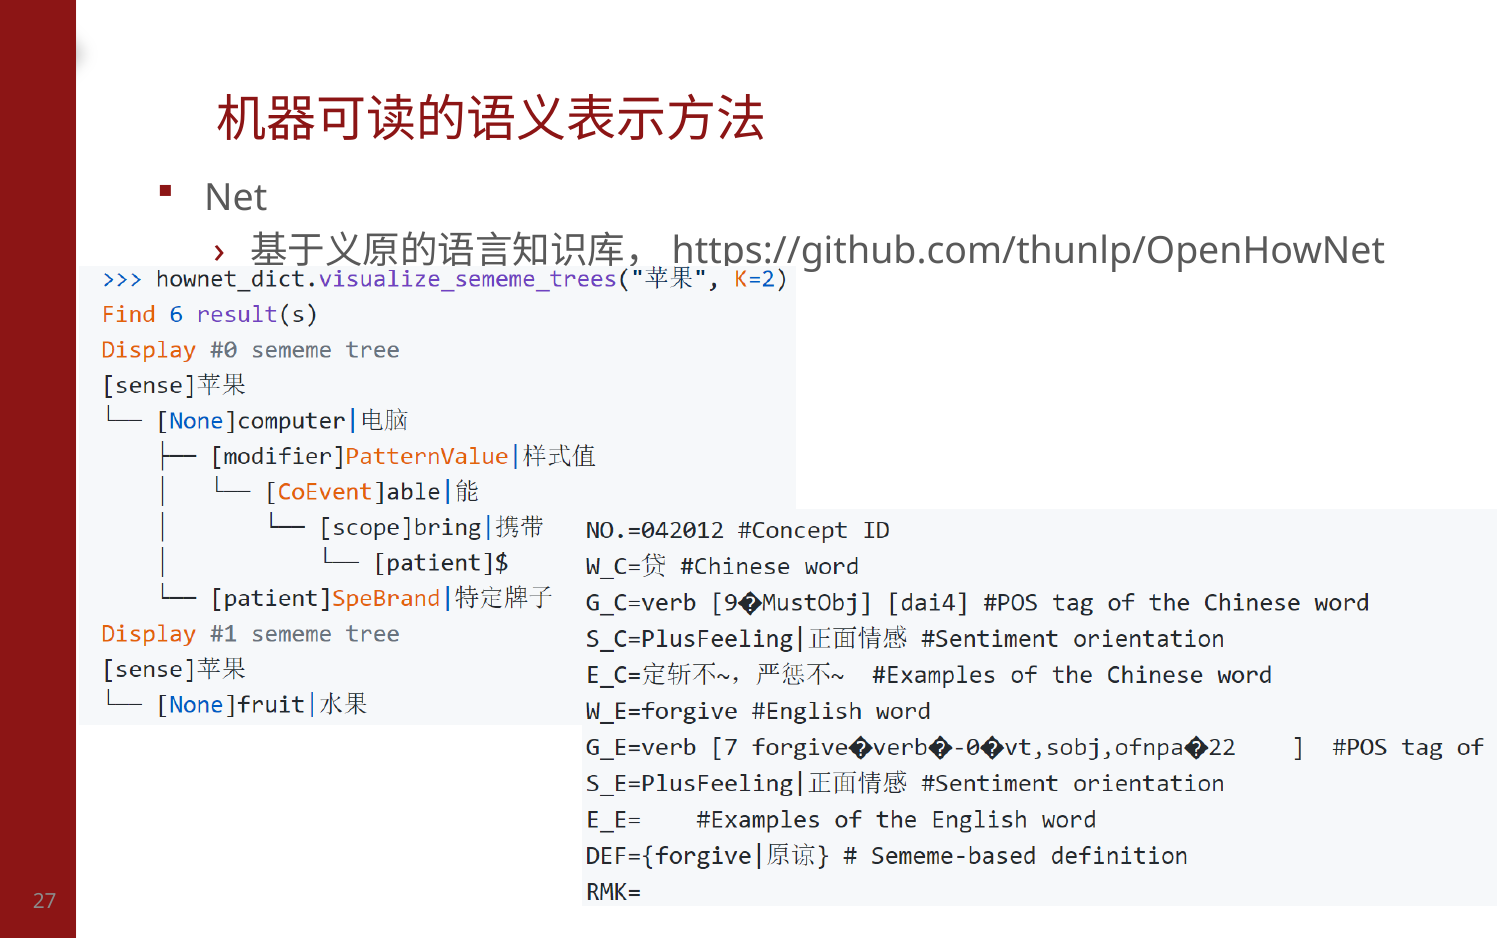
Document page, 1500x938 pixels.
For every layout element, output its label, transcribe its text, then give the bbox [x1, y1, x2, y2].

slide_number 27 [17, 876, 157, 927]
picture [0, 0, 1500, 938]
title 机器可读的语义表示方法 [216, 65, 1420, 155]
